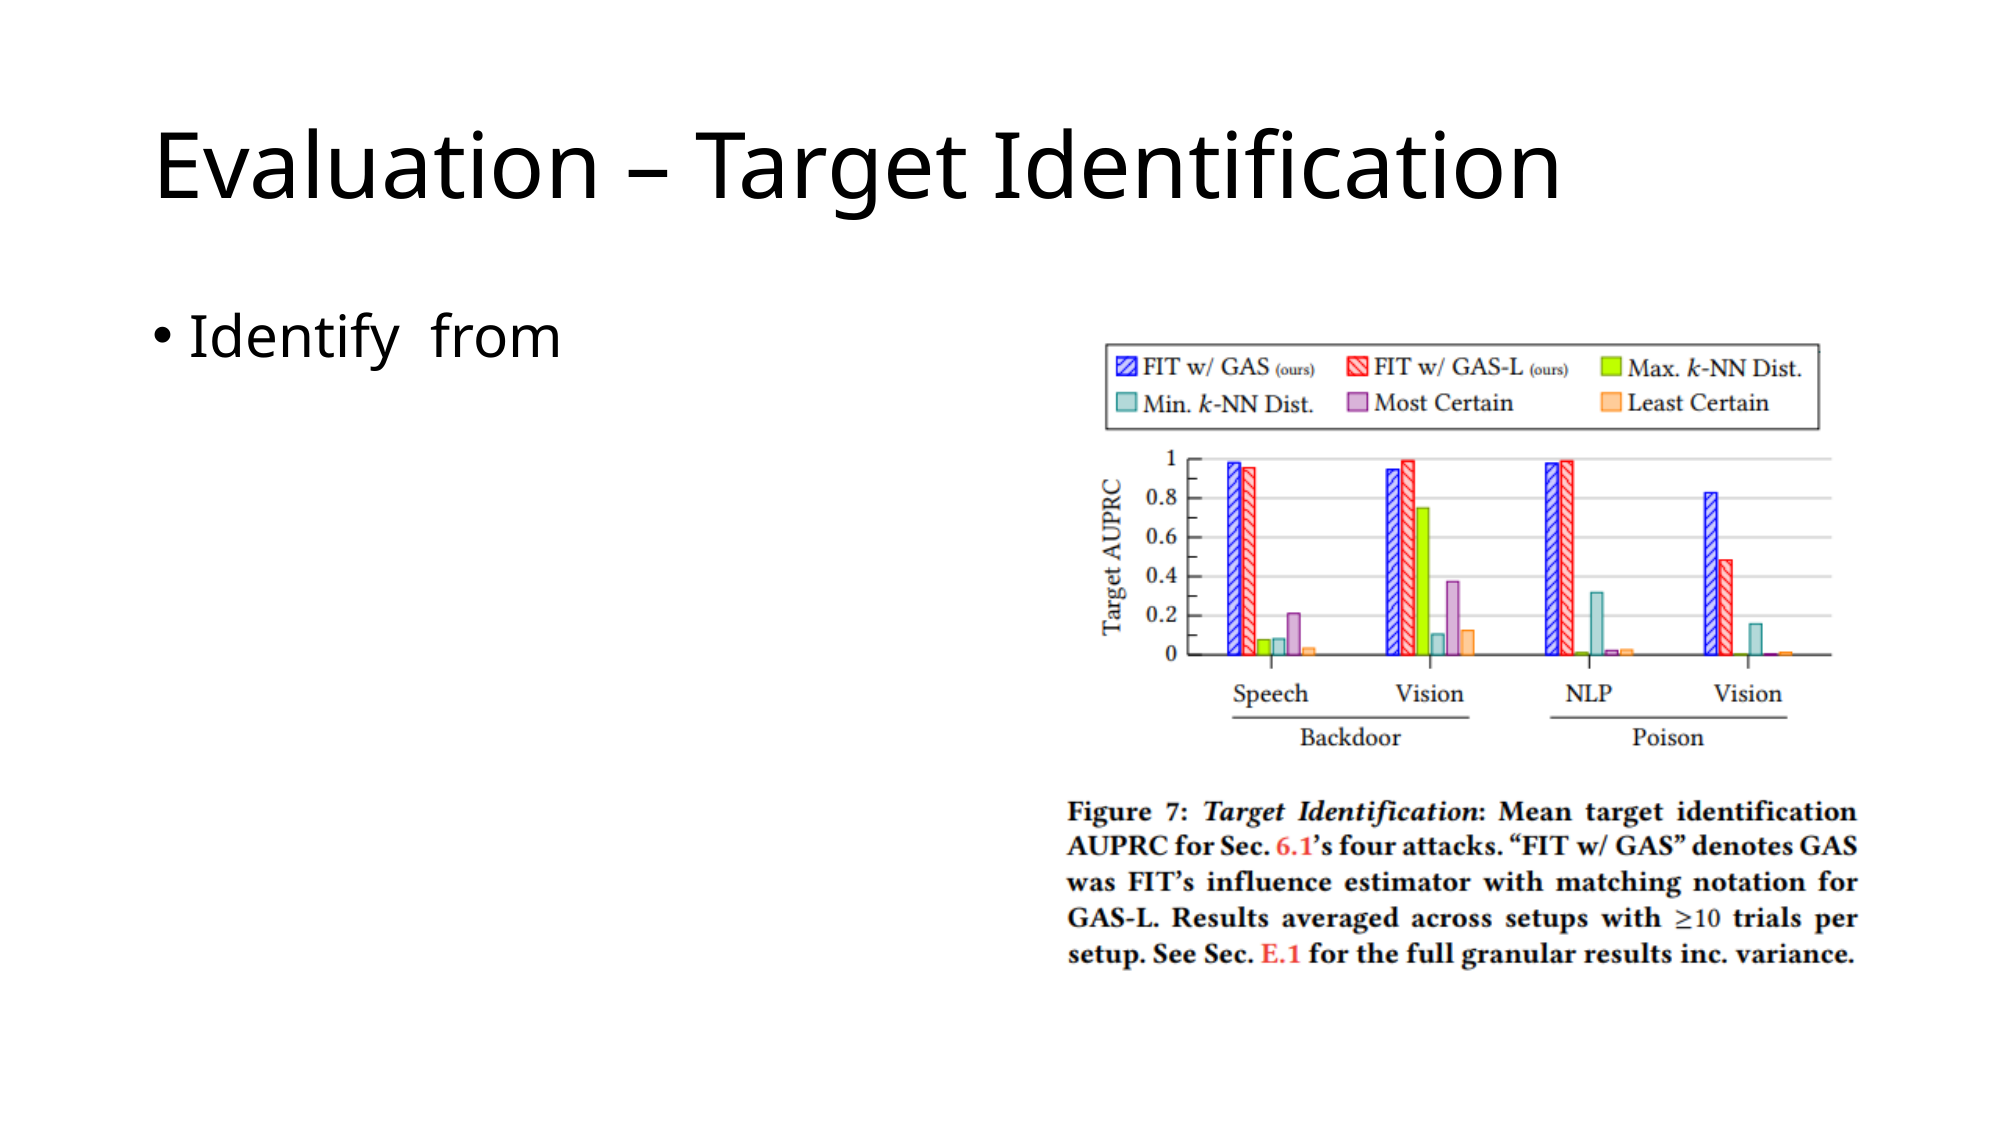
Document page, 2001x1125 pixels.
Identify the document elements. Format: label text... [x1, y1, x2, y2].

title Evaluation – Target Identification [137, 59, 1863, 278]
picture [1060, 339, 1863, 974]
